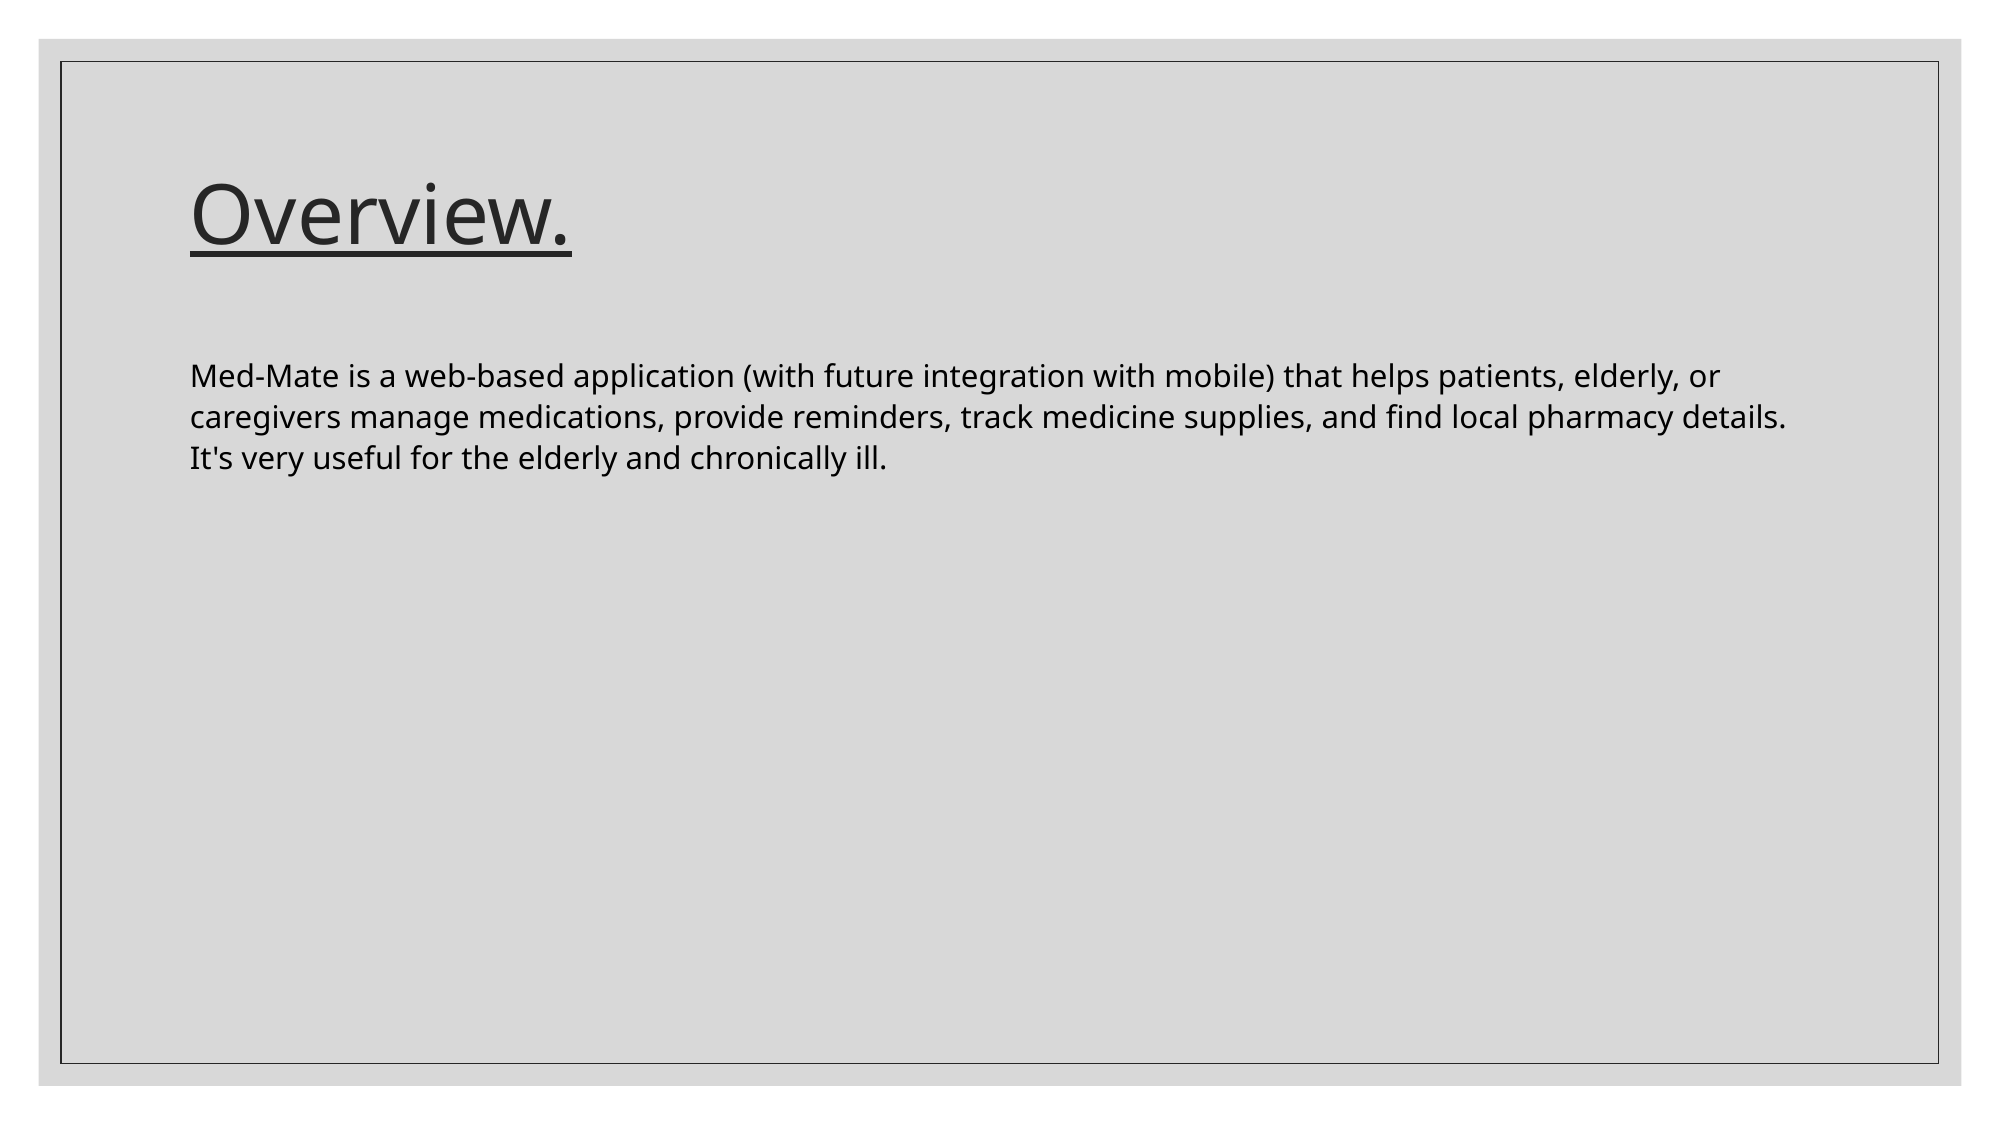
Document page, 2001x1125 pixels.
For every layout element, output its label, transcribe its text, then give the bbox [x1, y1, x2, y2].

list Med-Mate is a web-based application (with future integration with mobile) that helps patients, elderly, or caregivers manage medications, provide reminders, track medicine supplies, and find local pharmacy details. It's very useful for the elderly and chronically ill. [174, 345, 1825, 977]
title Overview. [174, 105, 1825, 331]
